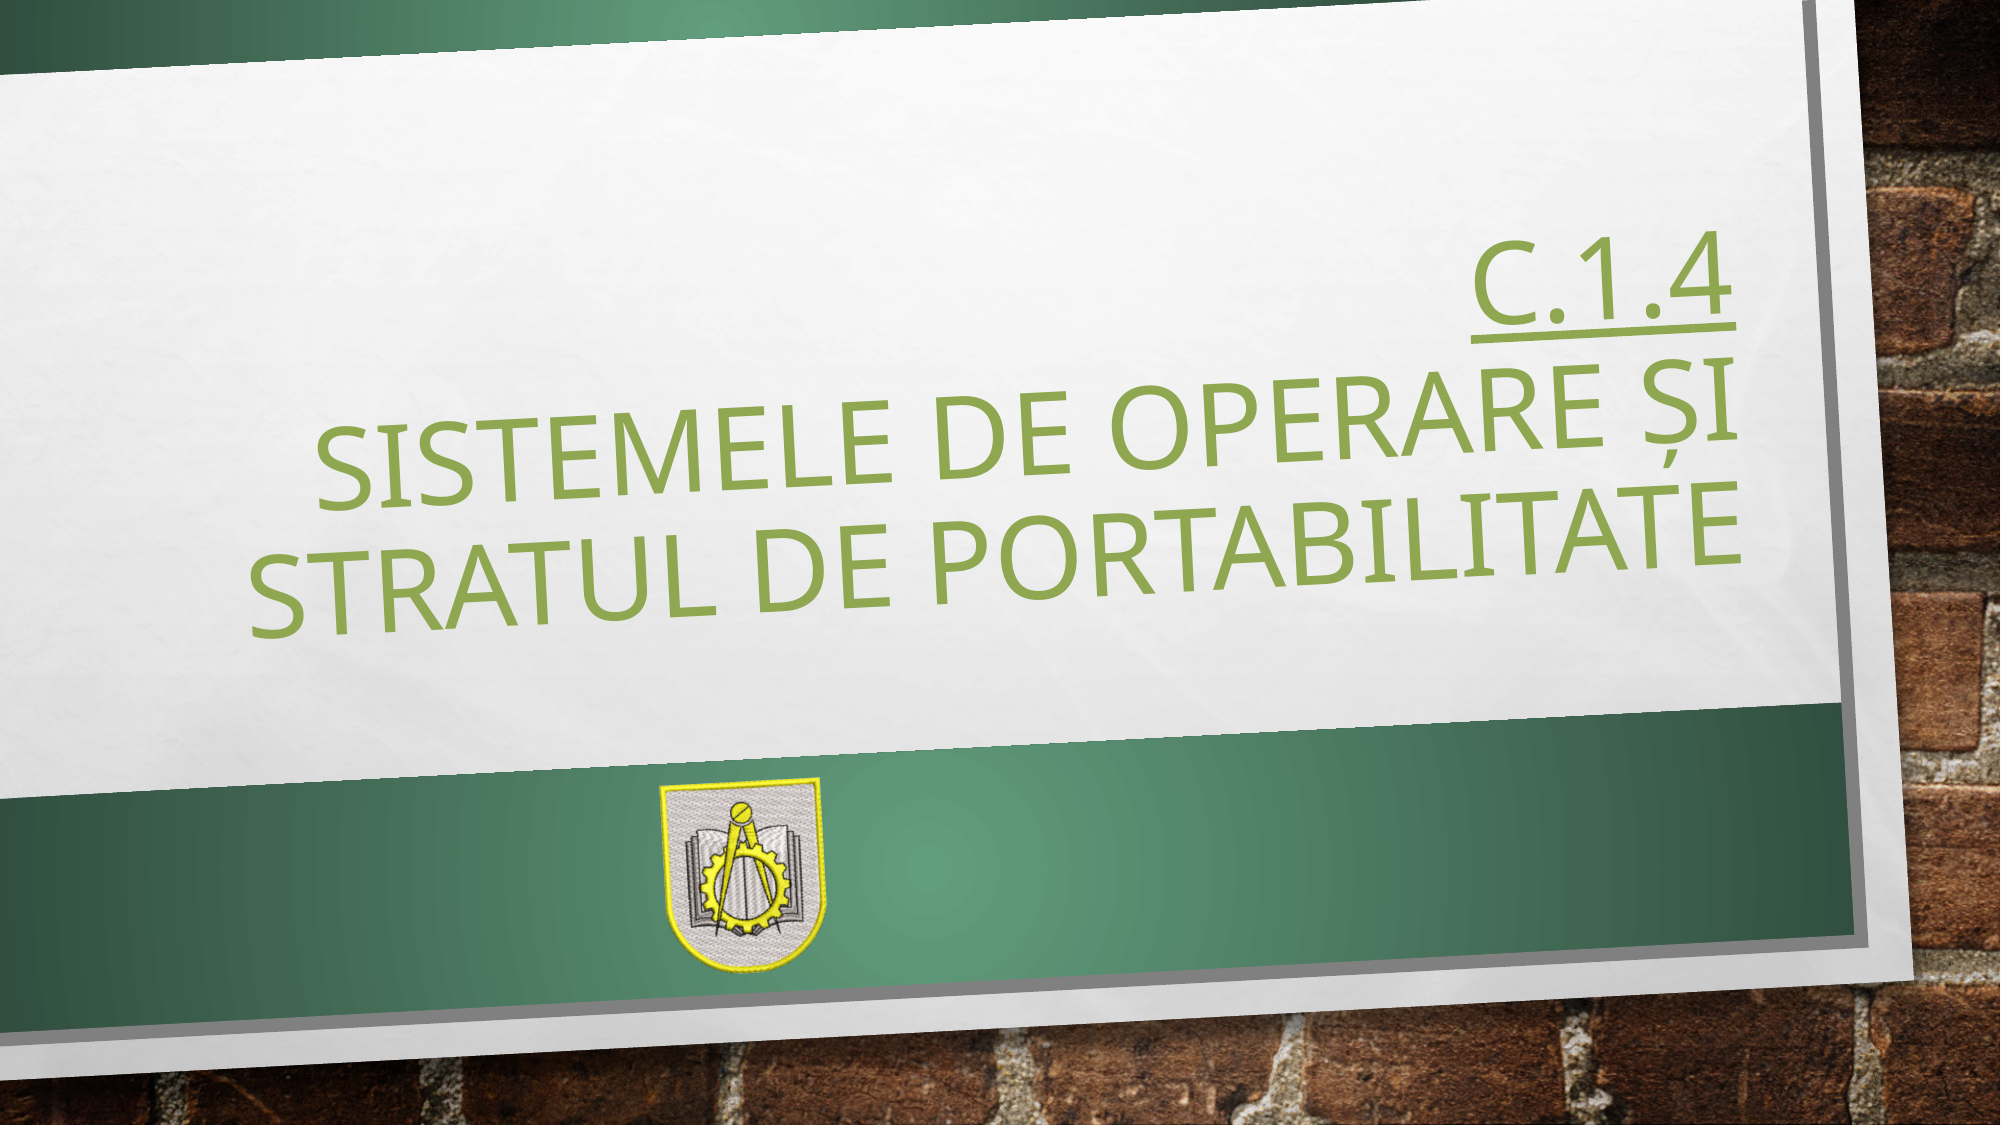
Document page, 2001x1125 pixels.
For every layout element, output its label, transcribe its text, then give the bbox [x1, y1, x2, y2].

title C.1.4 Sistemele de operare și stratul de portabilitate [143, 139, 1766, 677]
picture [660, 778, 829, 977]
picture [0, 0, 2000, 1125]
